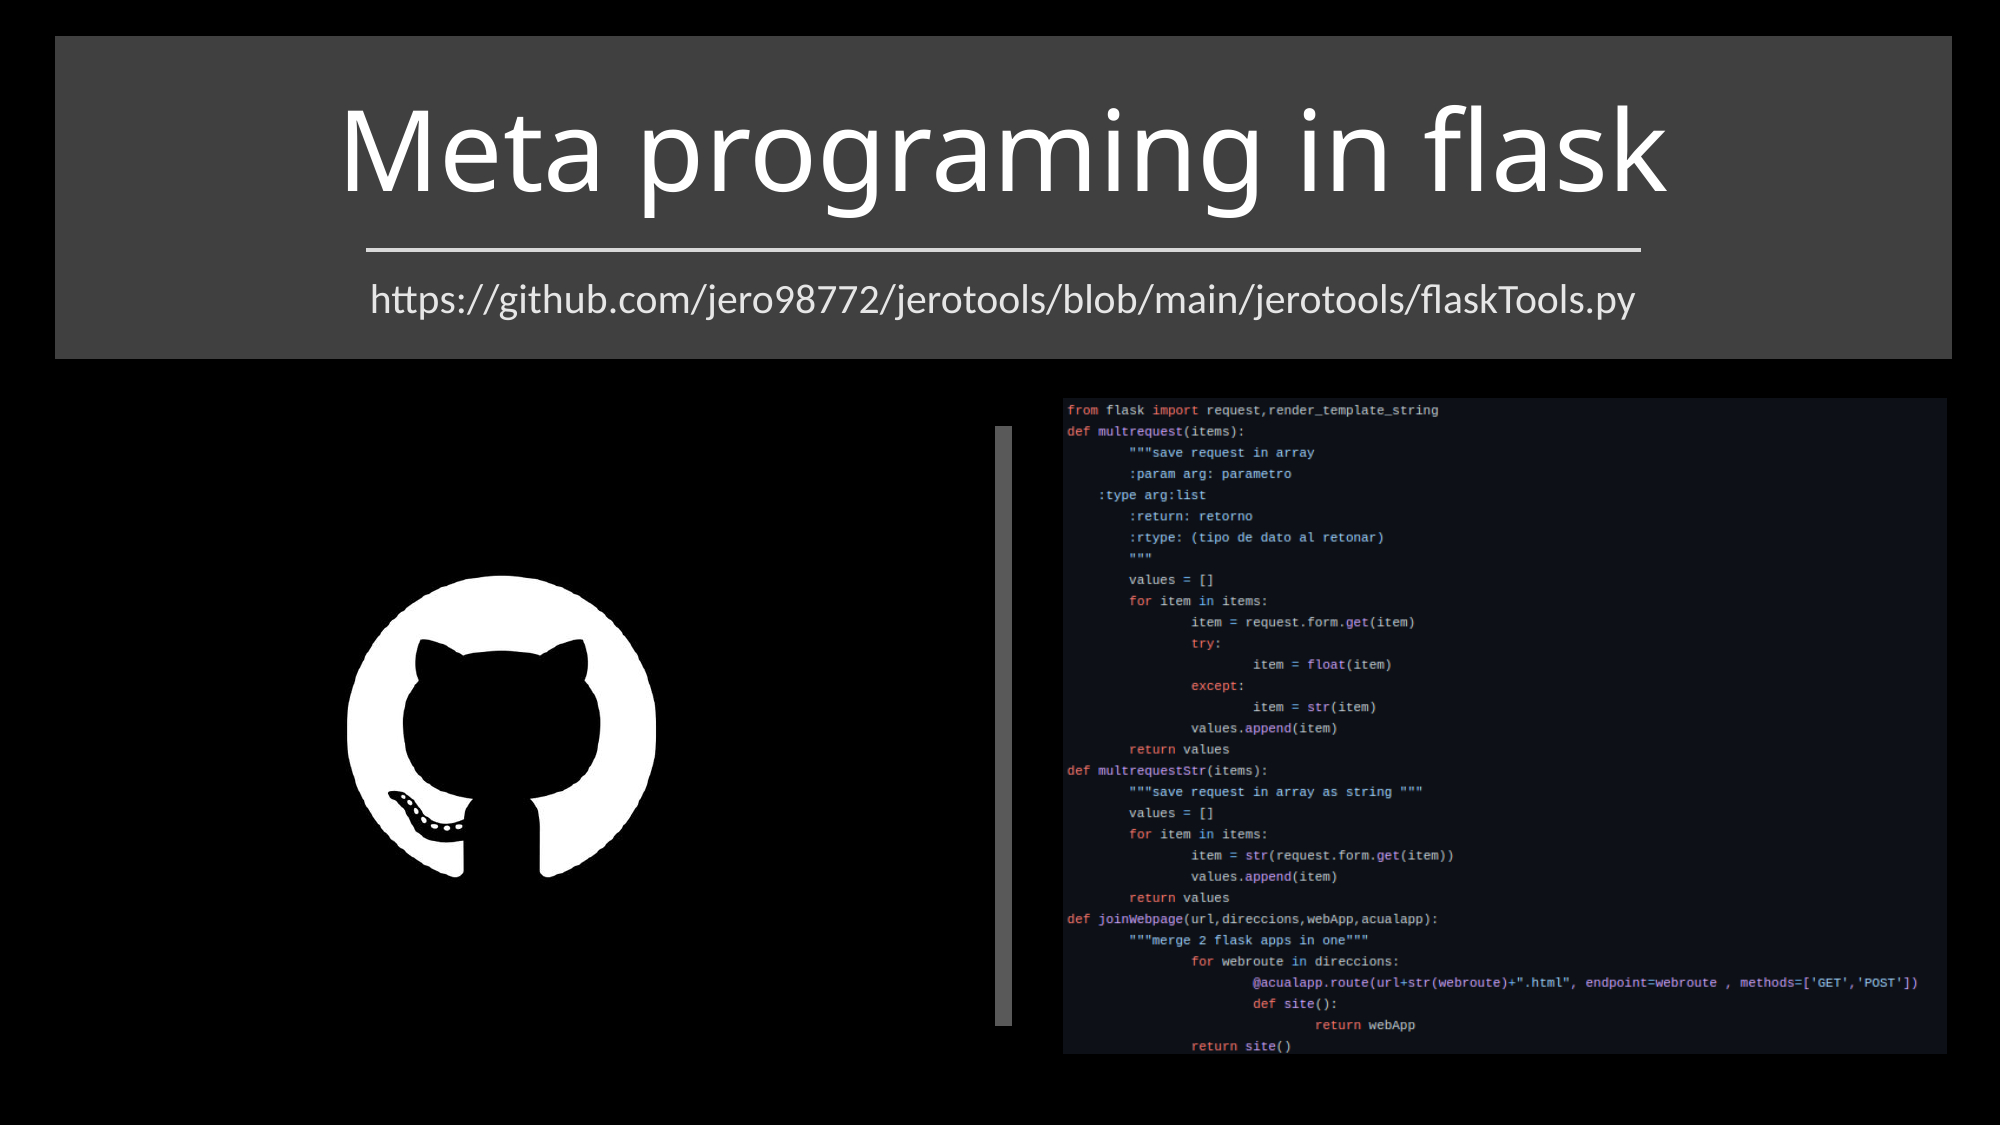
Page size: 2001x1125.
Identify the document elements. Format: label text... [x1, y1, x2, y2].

picture [173, 398, 830, 1054]
title Meta programing in flask [89, 71, 1917, 224]
text_box [64, 45, 1942, 350]
list https://github.com/jero98772/jerotools/blob/main/jerotools/flaskTools.py [253, 269, 1754, 339]
picture [1063, 398, 1947, 1054]
